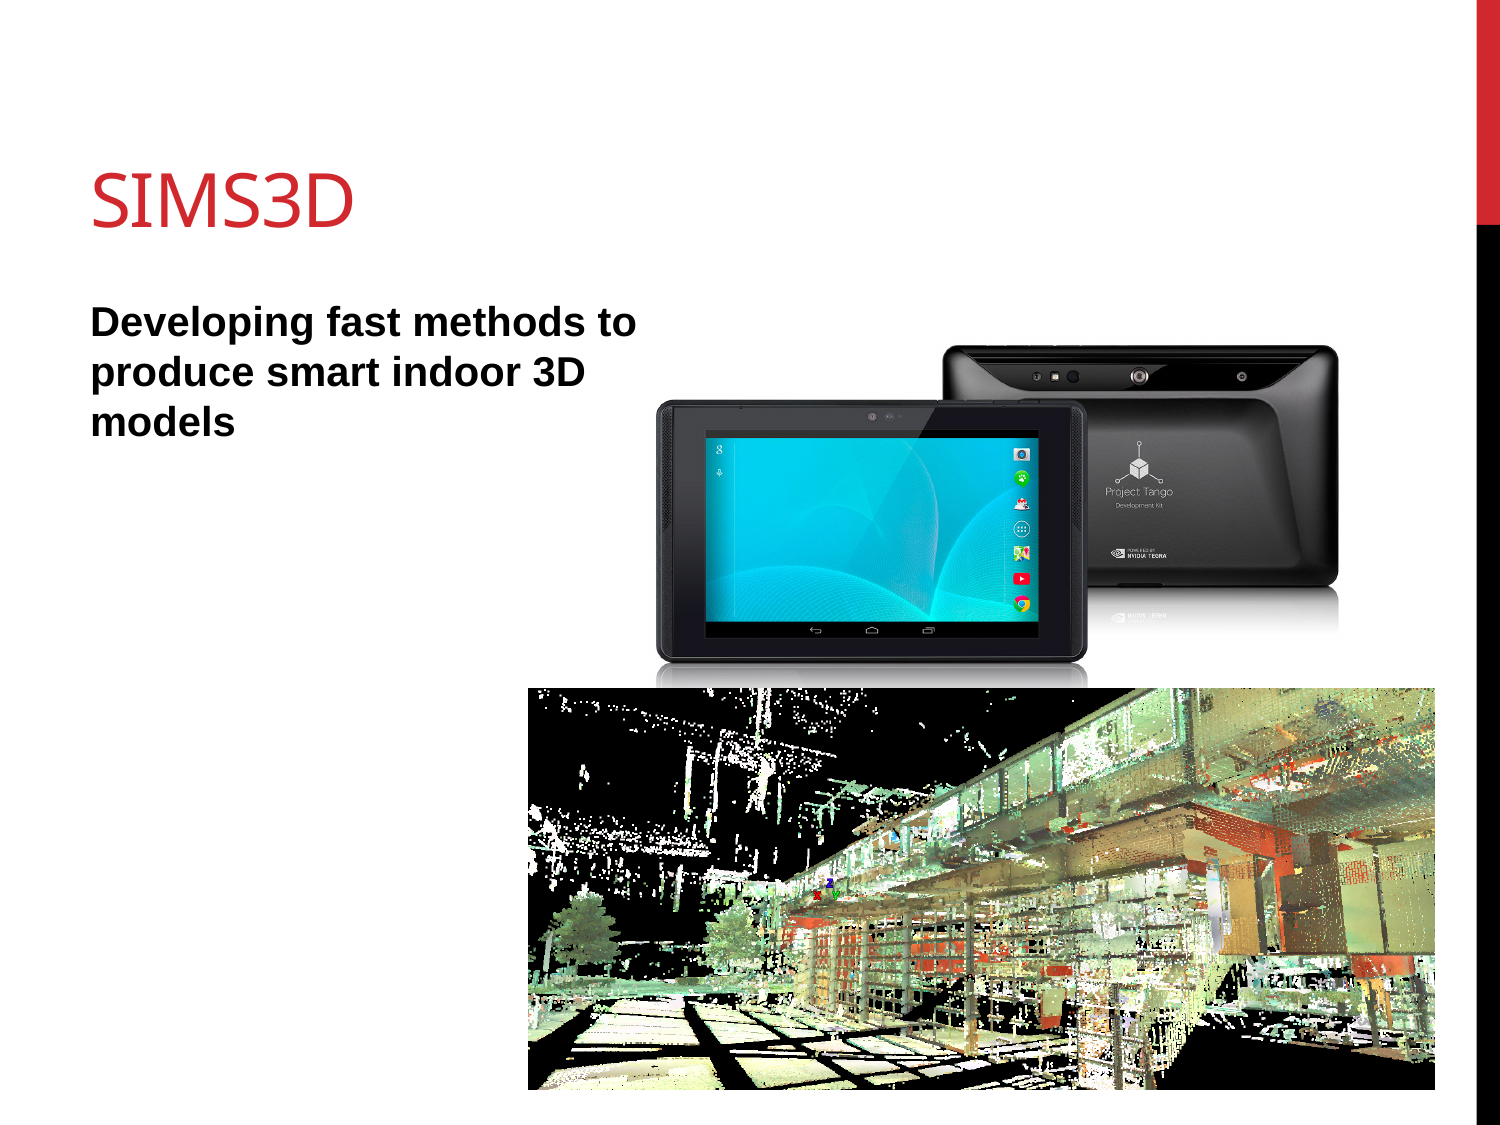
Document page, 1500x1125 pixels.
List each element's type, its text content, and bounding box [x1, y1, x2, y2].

picture [527, 269, 1465, 1090]
title SIms3D [75, 25, 1025, 250]
list Developing fast methods to produce smart indoor 3D models [75, 287, 526, 1005]
